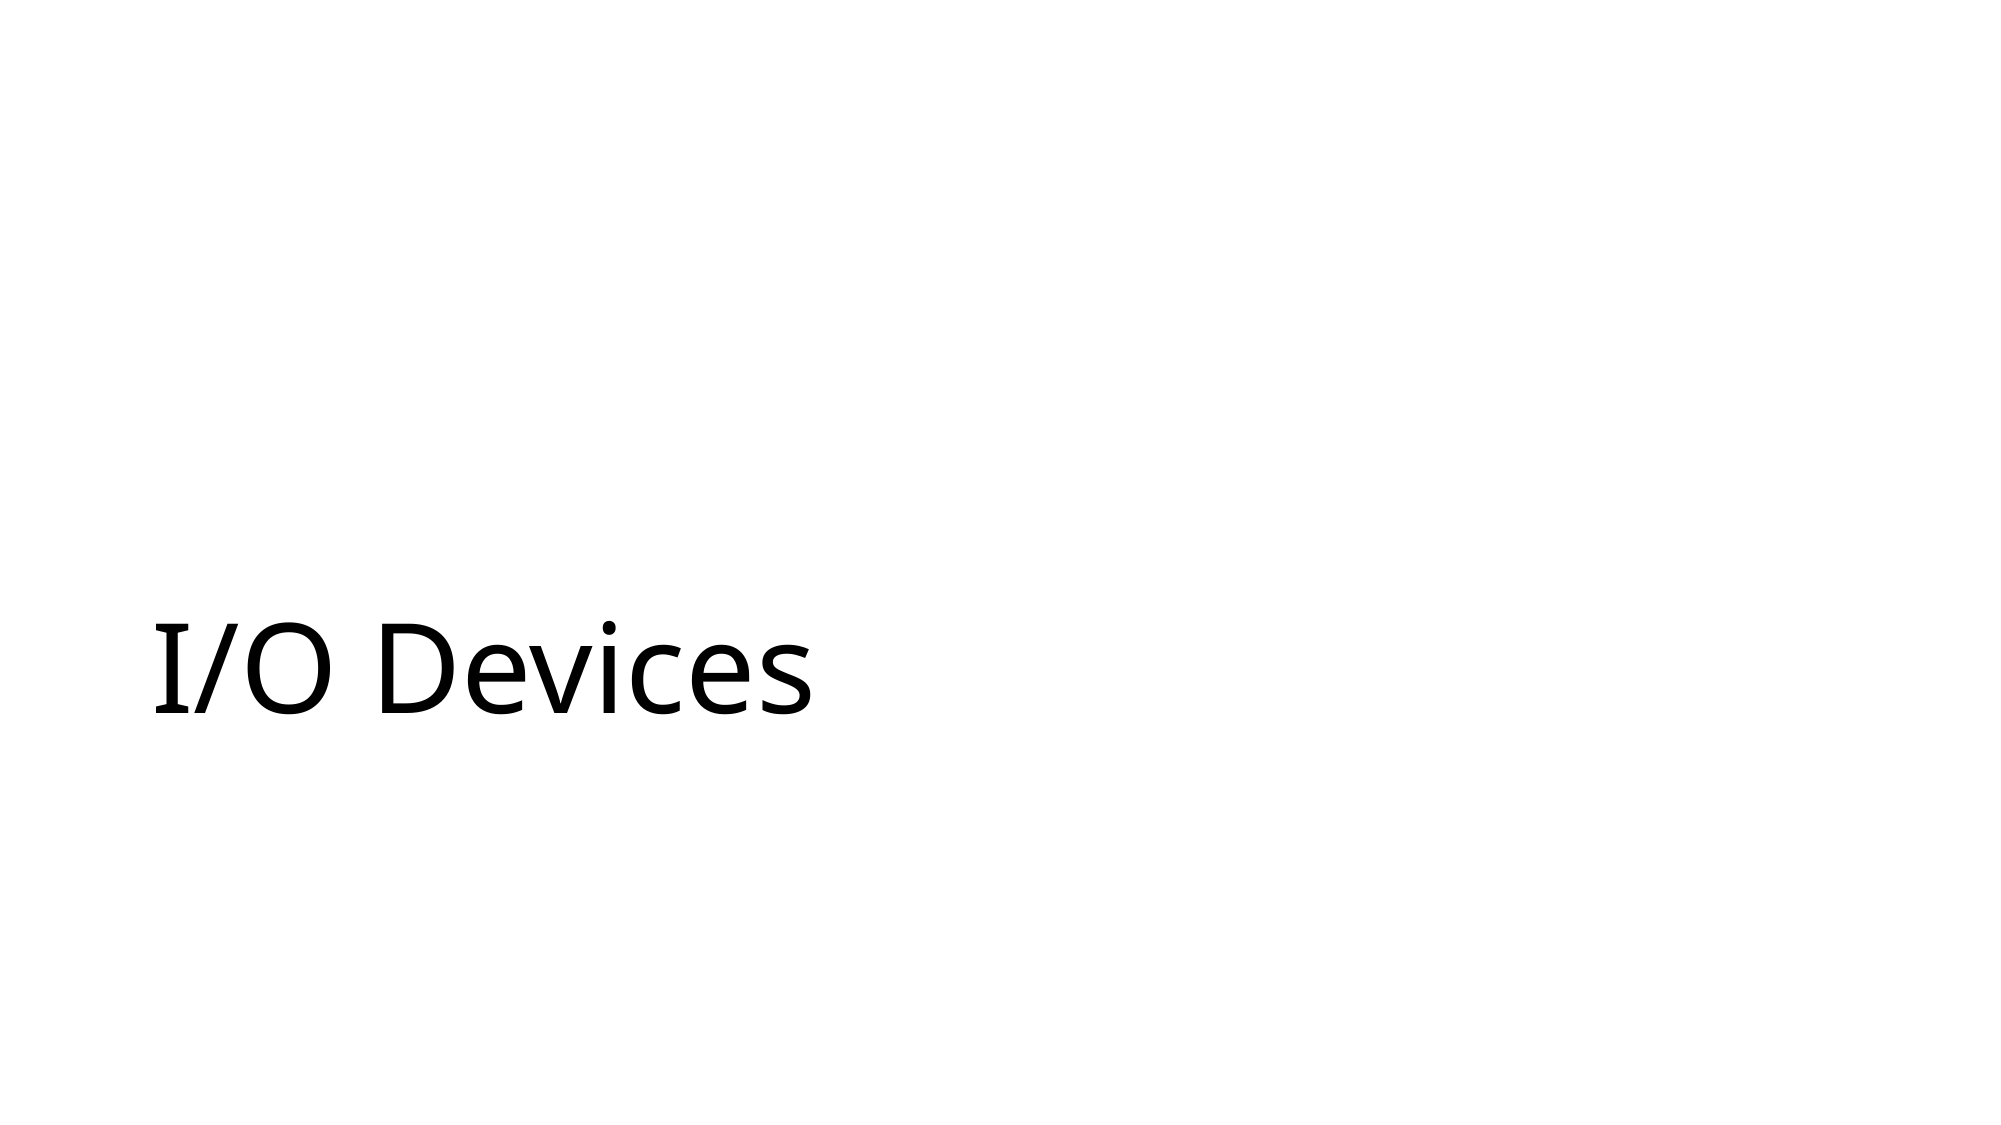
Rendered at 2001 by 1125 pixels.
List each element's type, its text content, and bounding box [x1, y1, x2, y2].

title I/O Devices [136, 280, 1862, 749]
